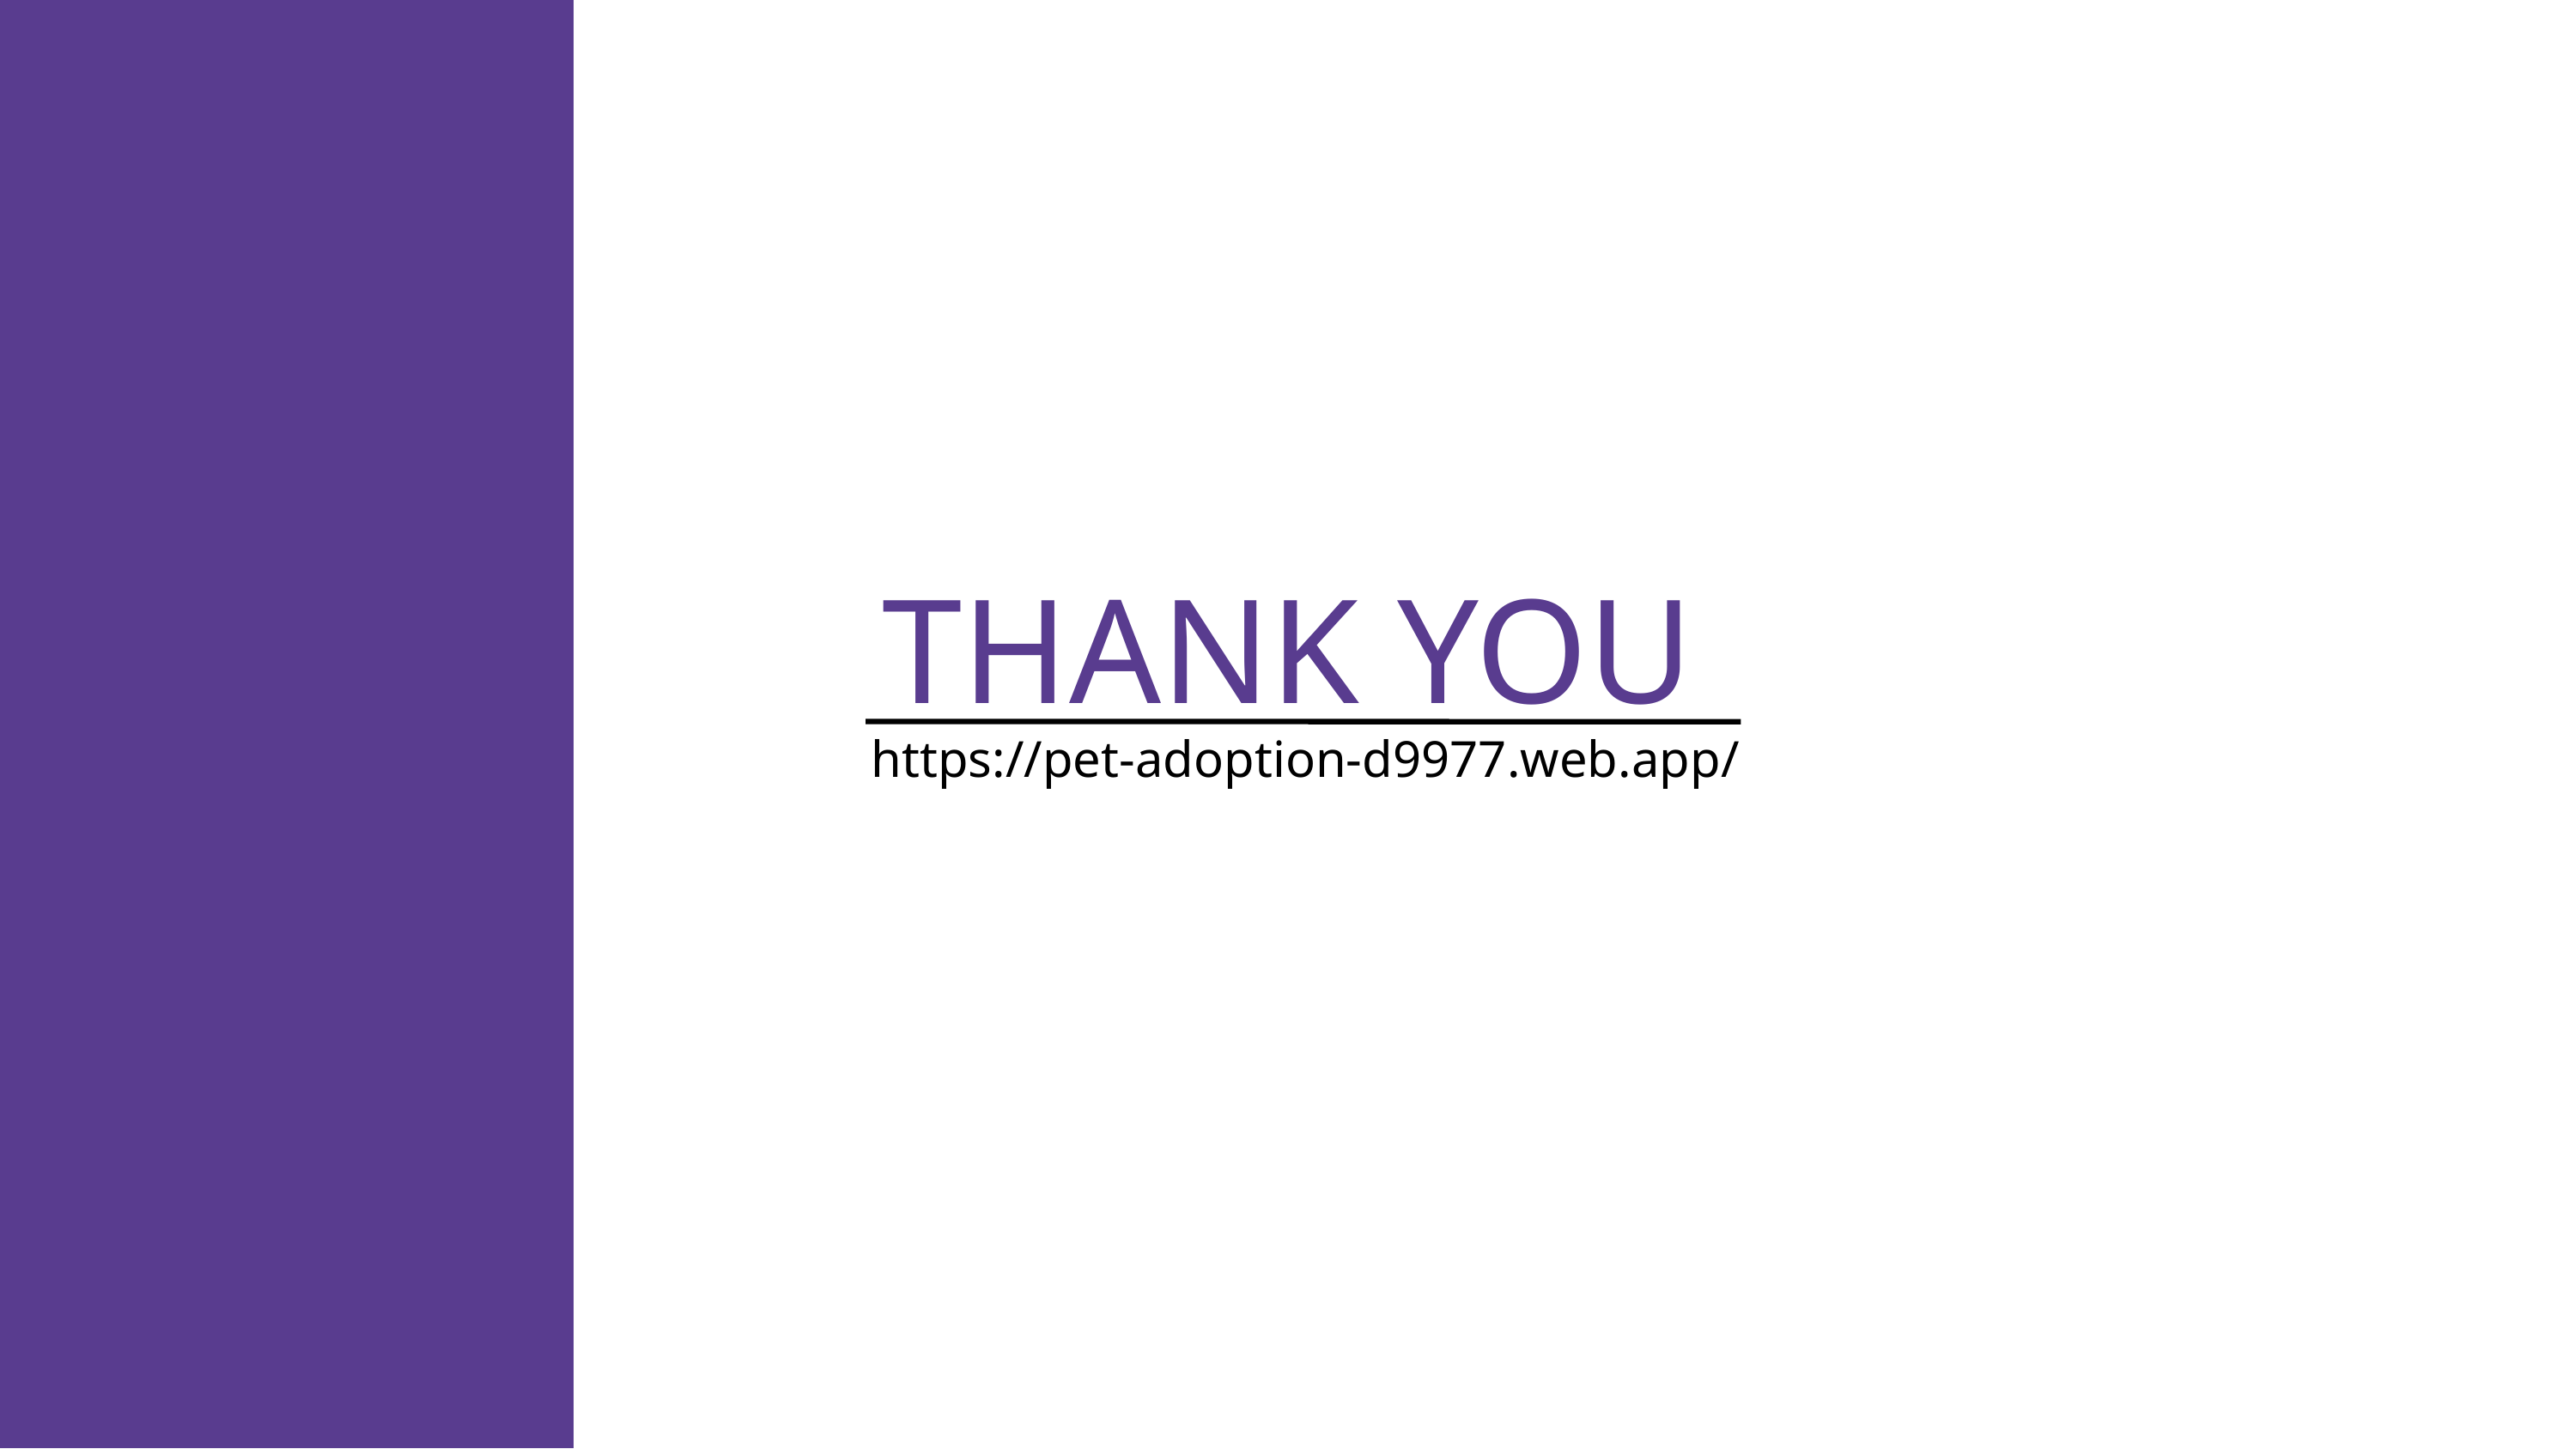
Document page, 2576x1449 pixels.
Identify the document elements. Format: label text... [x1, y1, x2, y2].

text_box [0, 0, 574, 1449]
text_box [580, 638, 2576, 1449]
text_box THANK YOU [580, 530, 2002, 634]
